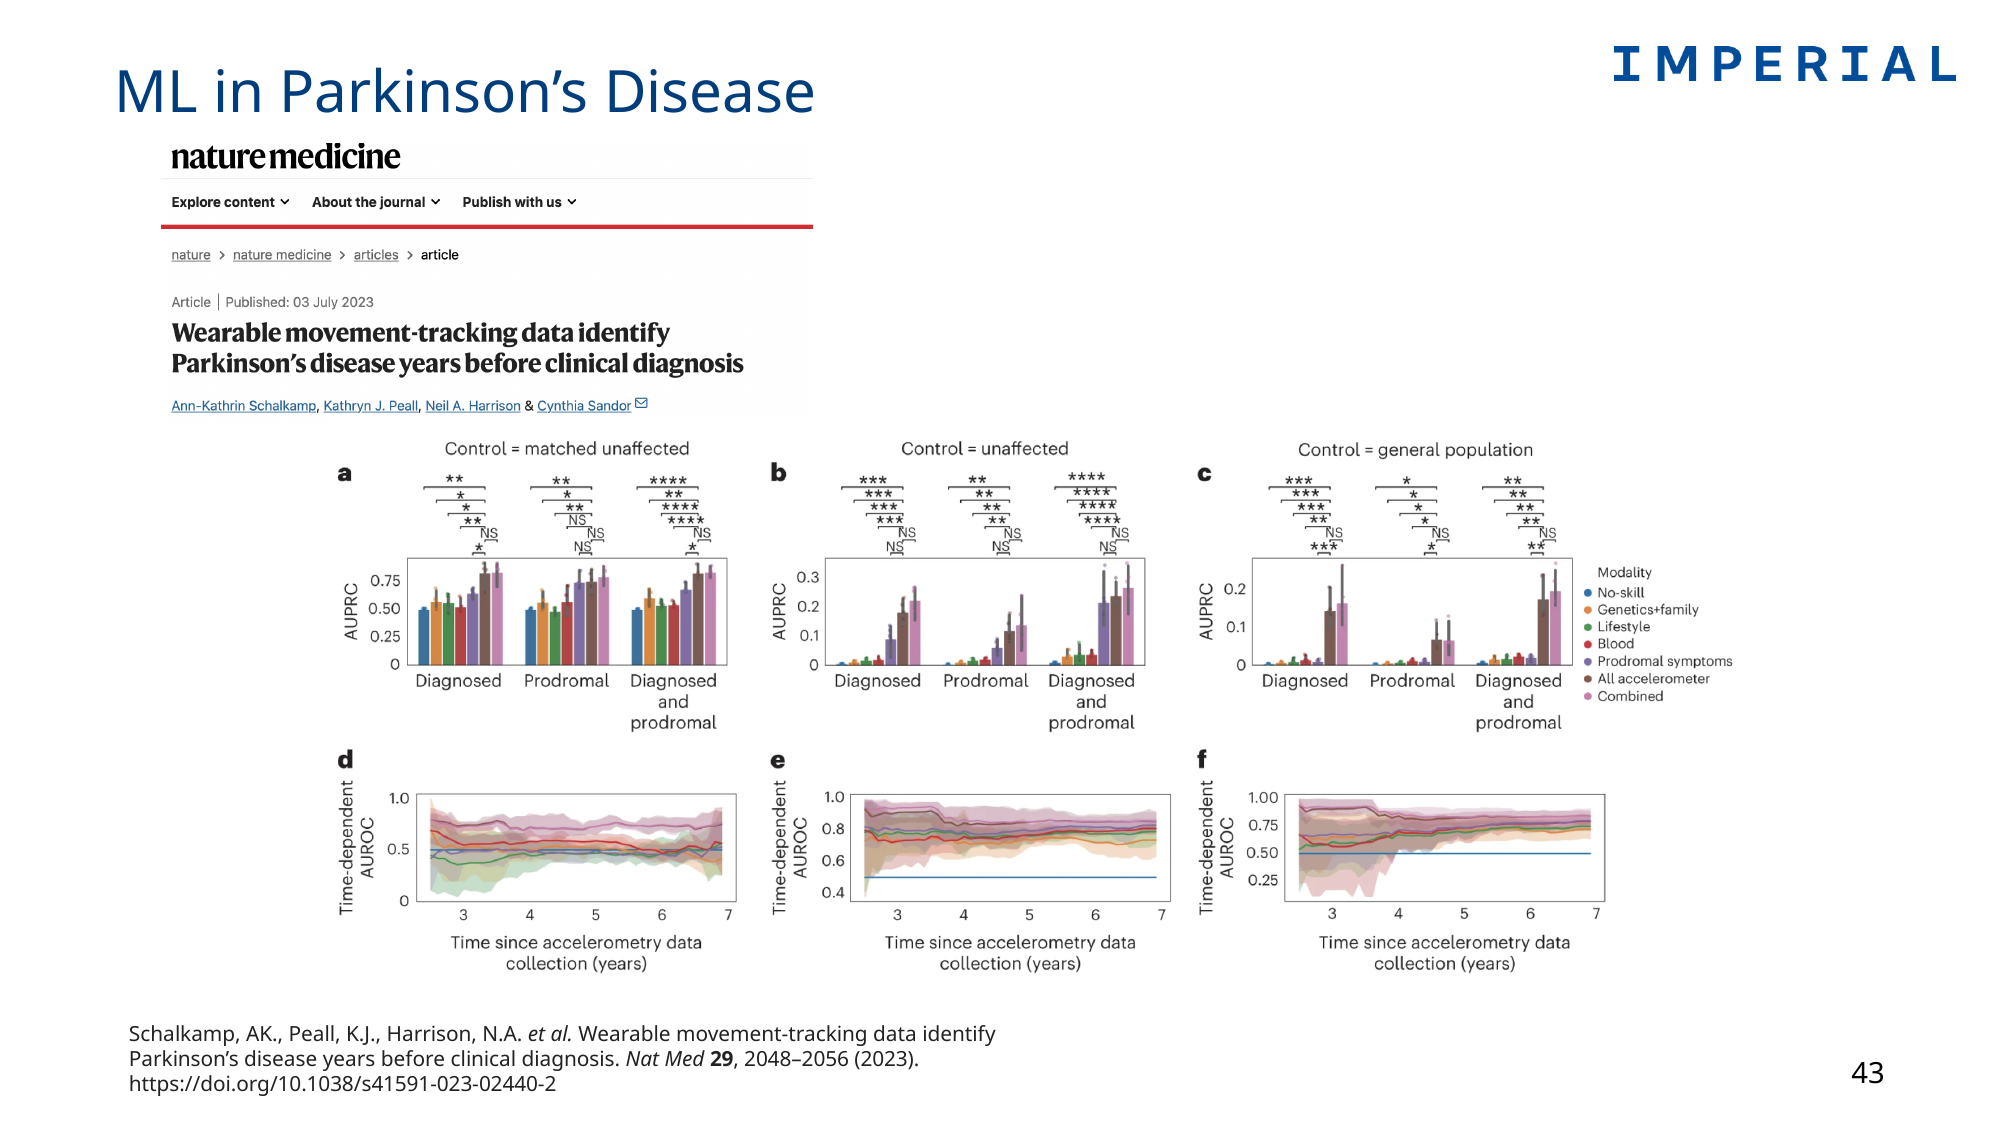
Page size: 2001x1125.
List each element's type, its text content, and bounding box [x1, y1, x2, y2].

title ML in Parkinson’s Disease [99, 0, 1900, 184]
text_box Schalkamp, AK., Peall, K.J., Harrison, N.A. et al. Wearable movement-tracking data identify Parkinson’s disease years before clinical diagnosis. Nat Med 29, 2048–2056 (2023). https://doi.org/10.1038/s41591-023-02440-2 [114, 1012, 1115, 1103]
picture [161, 143, 1747, 982]
picture [1900, 46, 1956, 81]
slide_number 43 [1433, 1046, 1901, 1103]
